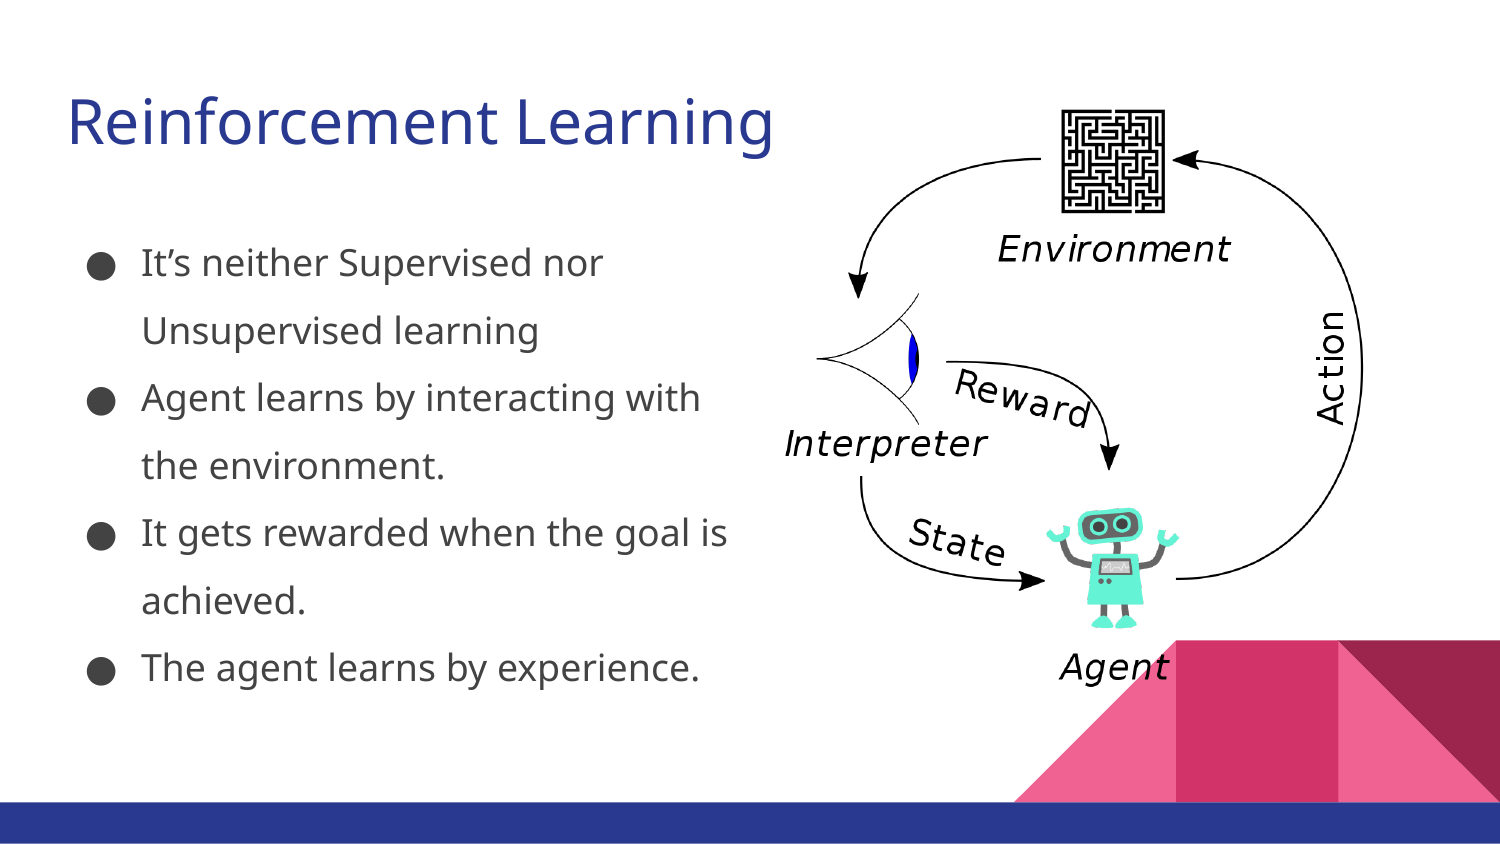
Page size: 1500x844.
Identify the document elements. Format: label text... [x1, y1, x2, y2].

picture [763, 98, 1385, 699]
list It’s neither Supervised nor Unsupervised learning Agent learns by interacting with the environment. It gets rewarded when the goal is achieved. The agent learns by experience. [51, 201, 750, 750]
title Reinforcement Learning [51, 67, 1449, 167]
